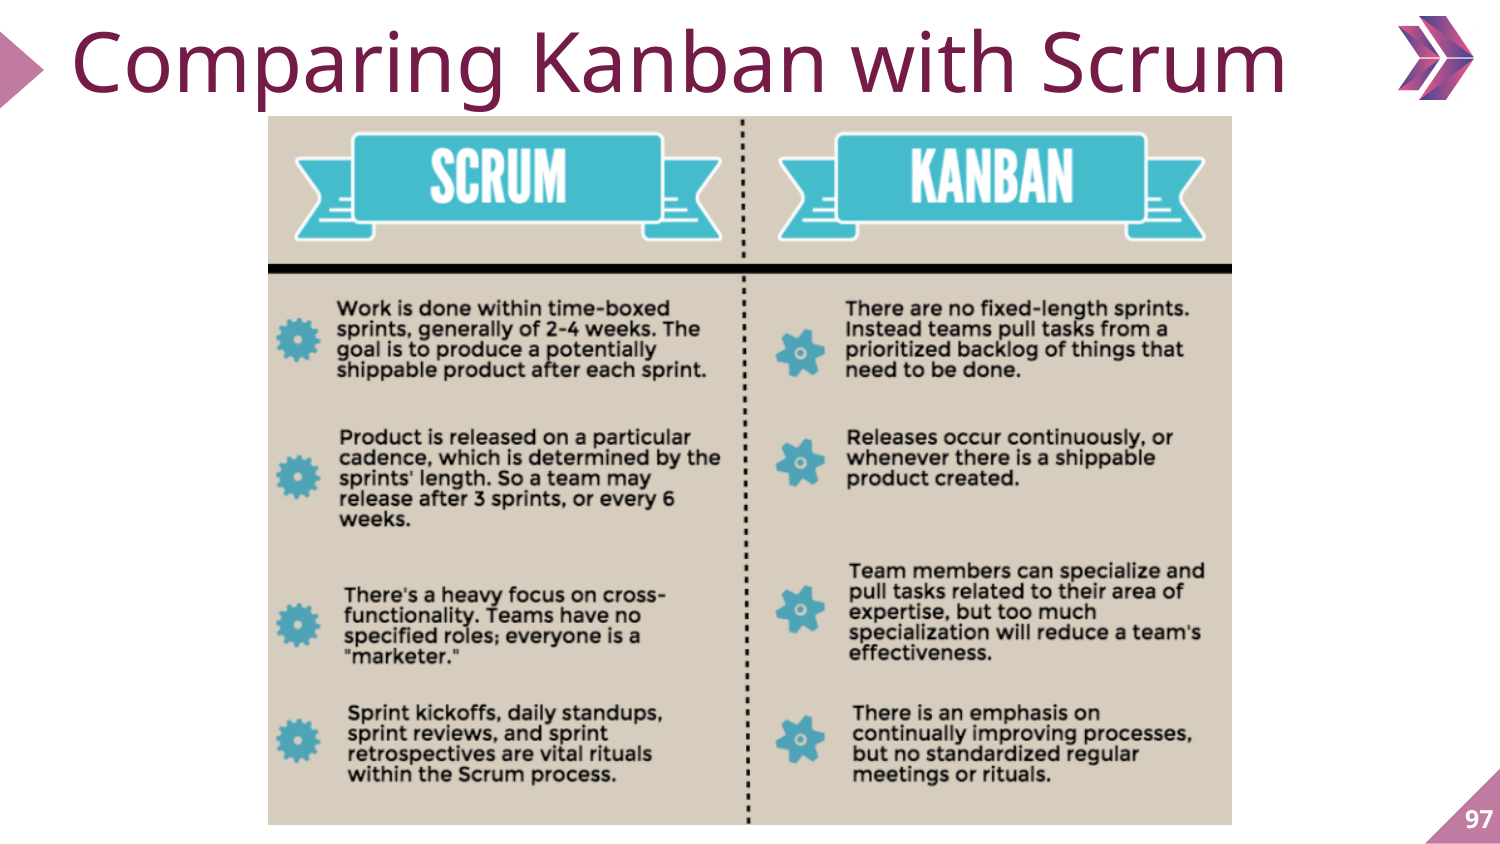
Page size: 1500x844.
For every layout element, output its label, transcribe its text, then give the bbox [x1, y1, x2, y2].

picture [268, 116, 1232, 826]
text_box Comparing Kanban with Scrum [70, 28, 1451, 132]
slide_number 97 [1418, 760, 1494, 838]
picture [1398, 16, 1474, 100]
